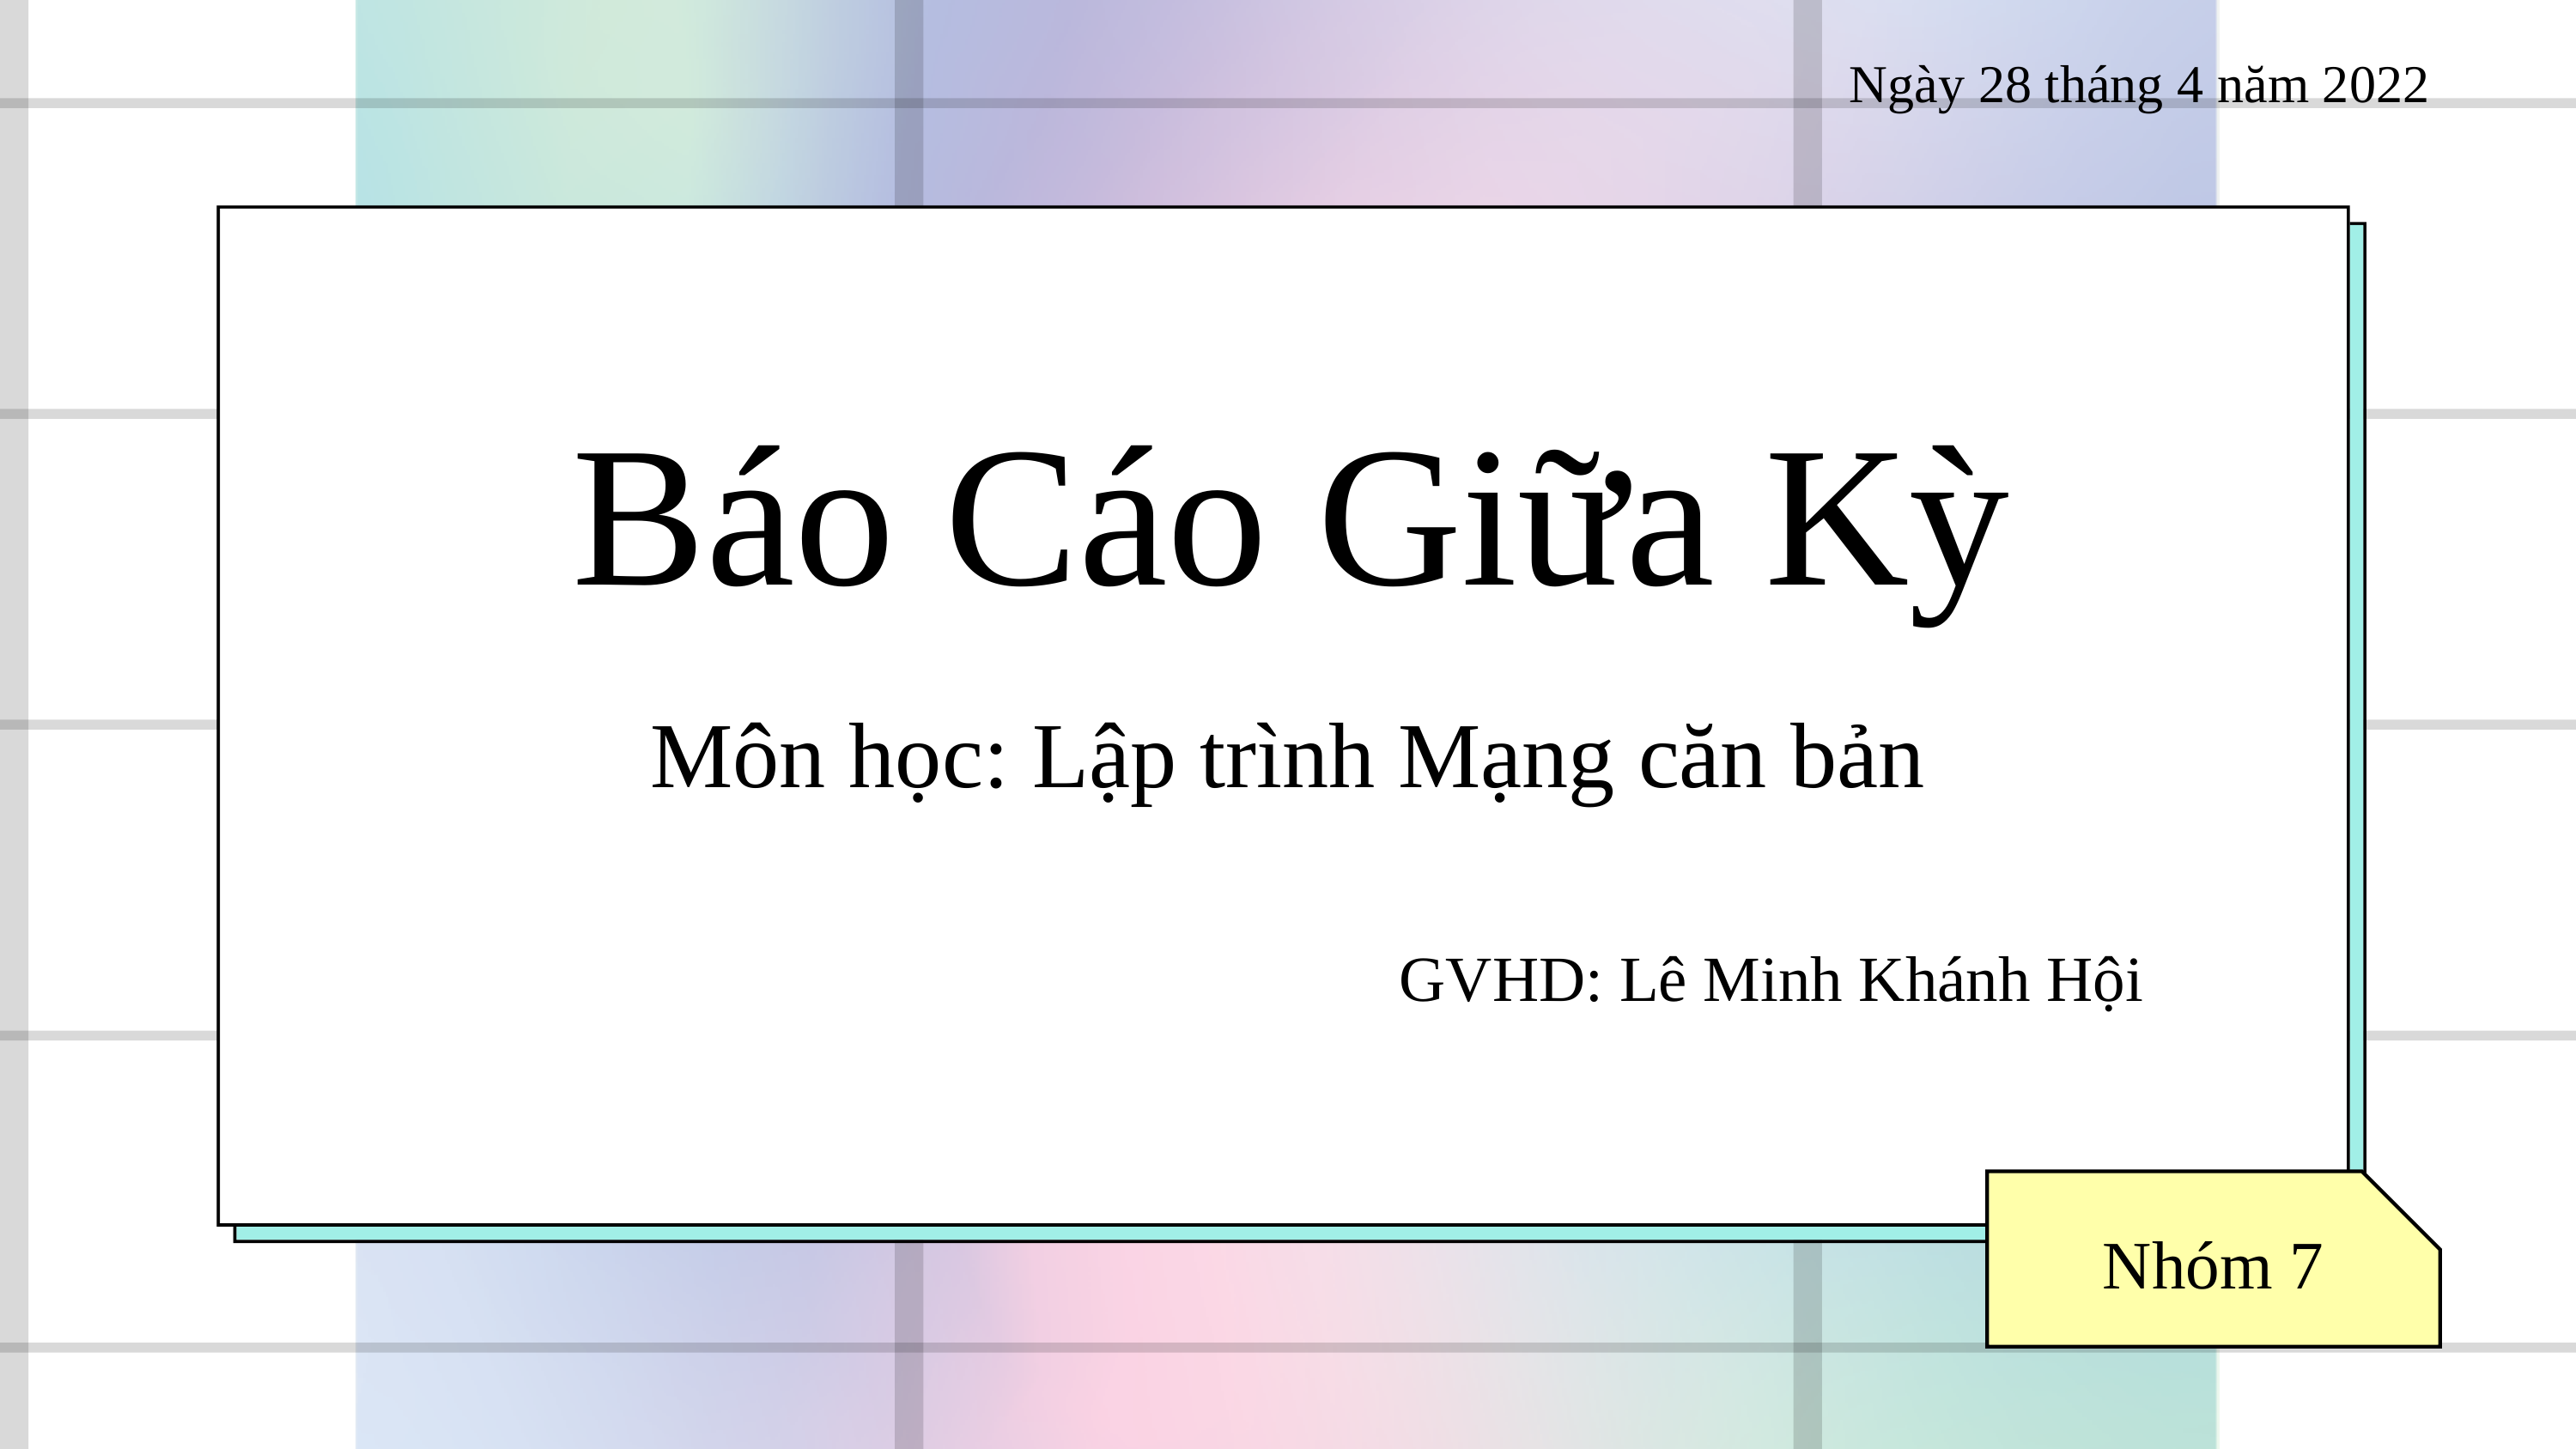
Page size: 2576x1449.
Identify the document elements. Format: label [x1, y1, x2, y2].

text_box [1984, 1169, 2443, 1349]
text_box [0, 0, 2576, 1449]
text_box [216, 205, 2367, 1244]
